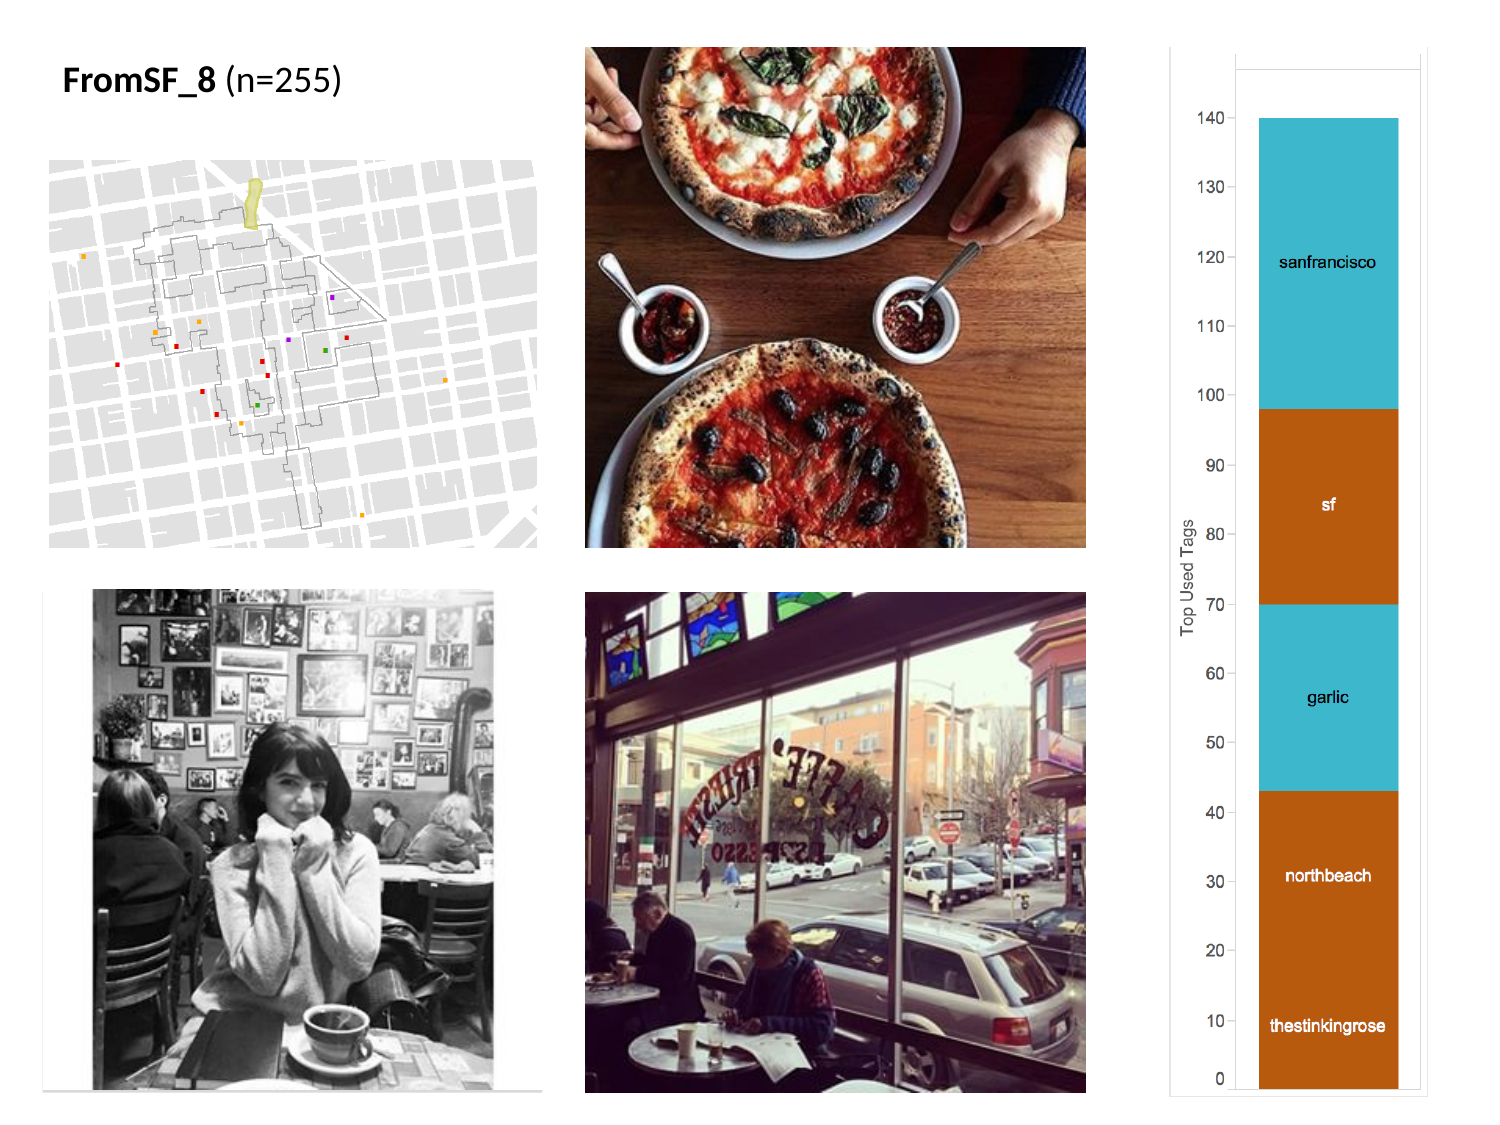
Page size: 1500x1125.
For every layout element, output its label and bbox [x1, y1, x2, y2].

picture [584, 592, 1086, 1093]
picture [43, 160, 542, 548]
picture [584, 47, 1086, 548]
picture [43, 589, 544, 1091]
picture [1169, 47, 1428, 1097]
text_box [42, 47, 1168, 1093]
